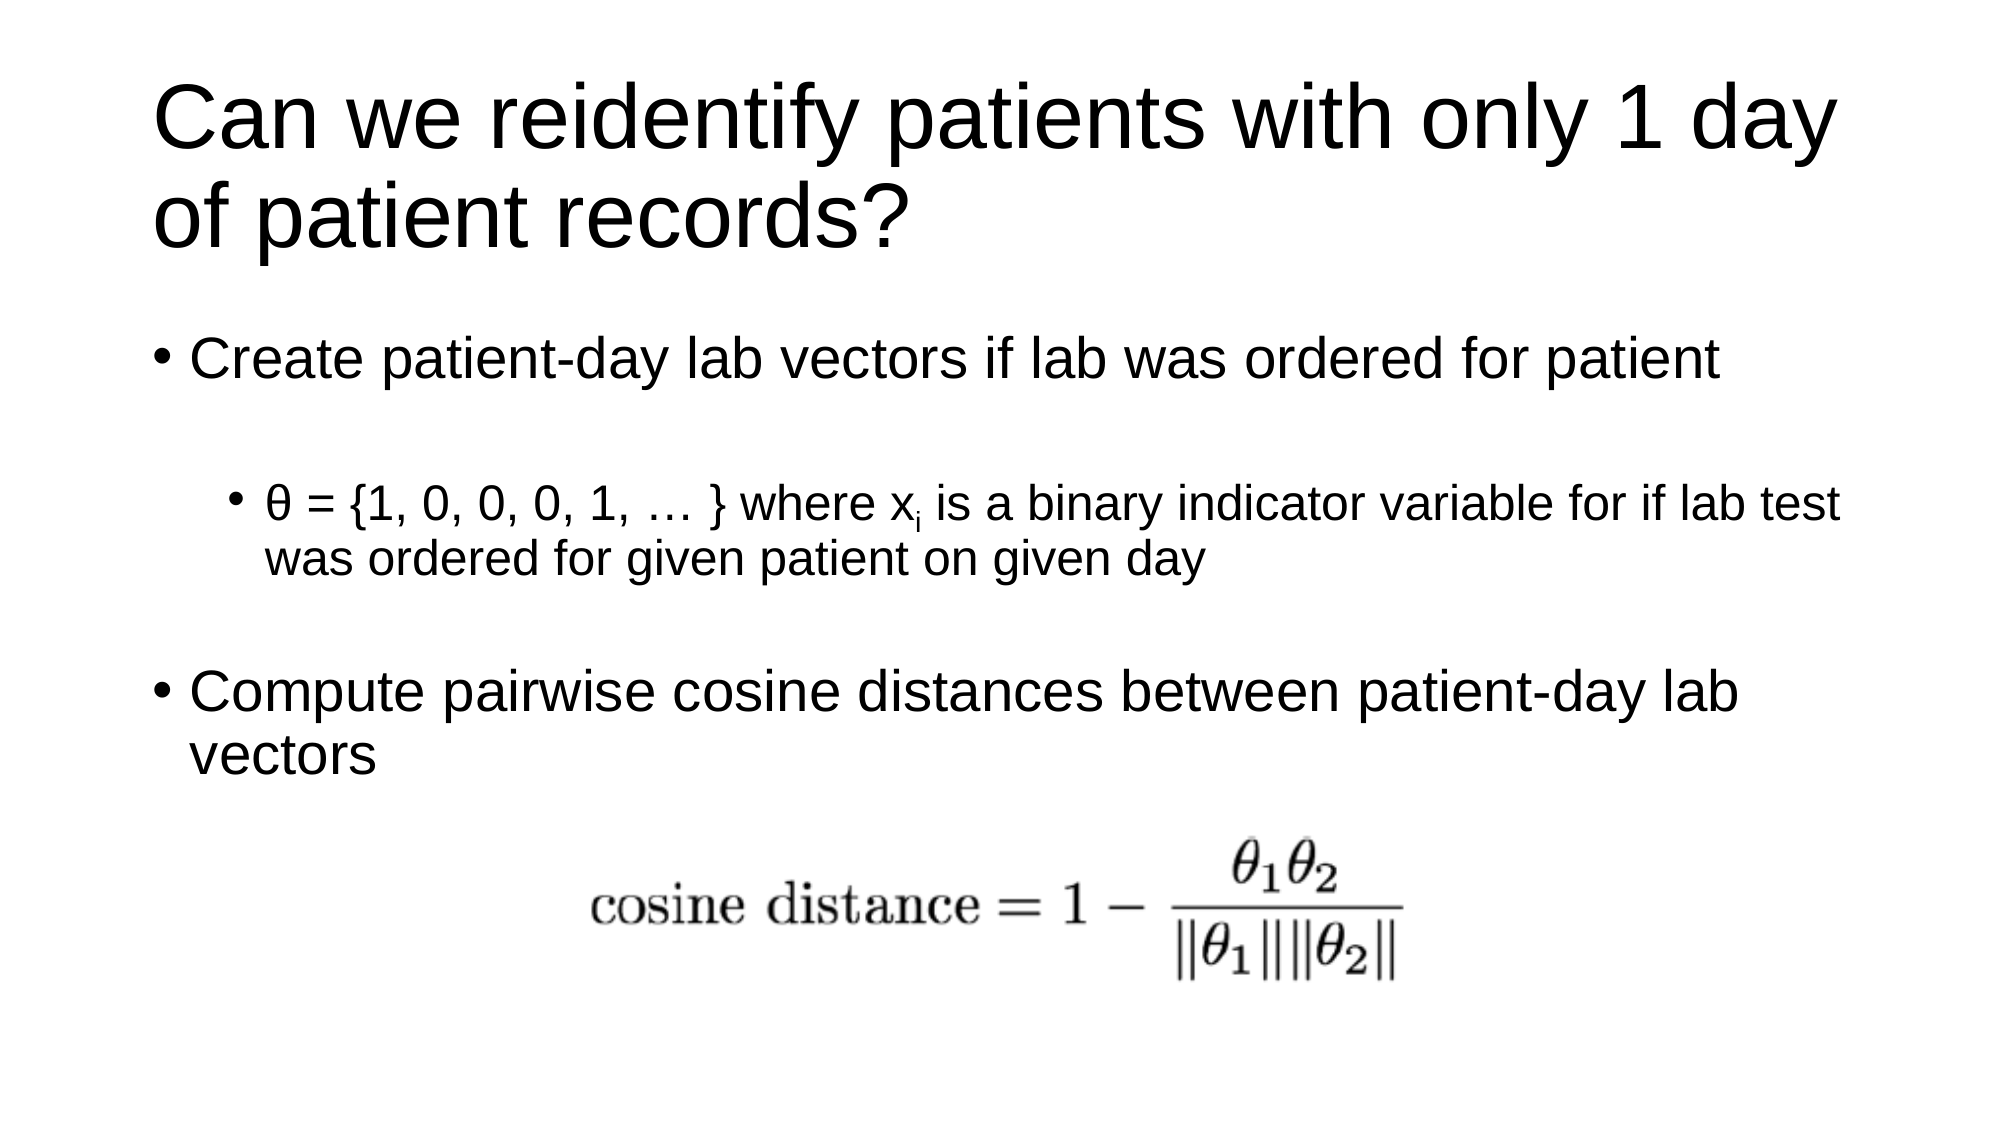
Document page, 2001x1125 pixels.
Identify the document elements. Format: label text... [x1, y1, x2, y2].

title Can we reidentify patients with only 1 day of patient records? [137, 59, 1863, 278]
picture [533, 787, 1467, 1040]
list Create patient-day lab vectors if lab was ordered for patient θ = {1, 0, 0, 0, 1, … } where xi is a binary indicator variable for if lab test was ordered for given patient on given day Compute pairwise cosine distances between patient-day lab vectors [137, 320, 1863, 1035]
